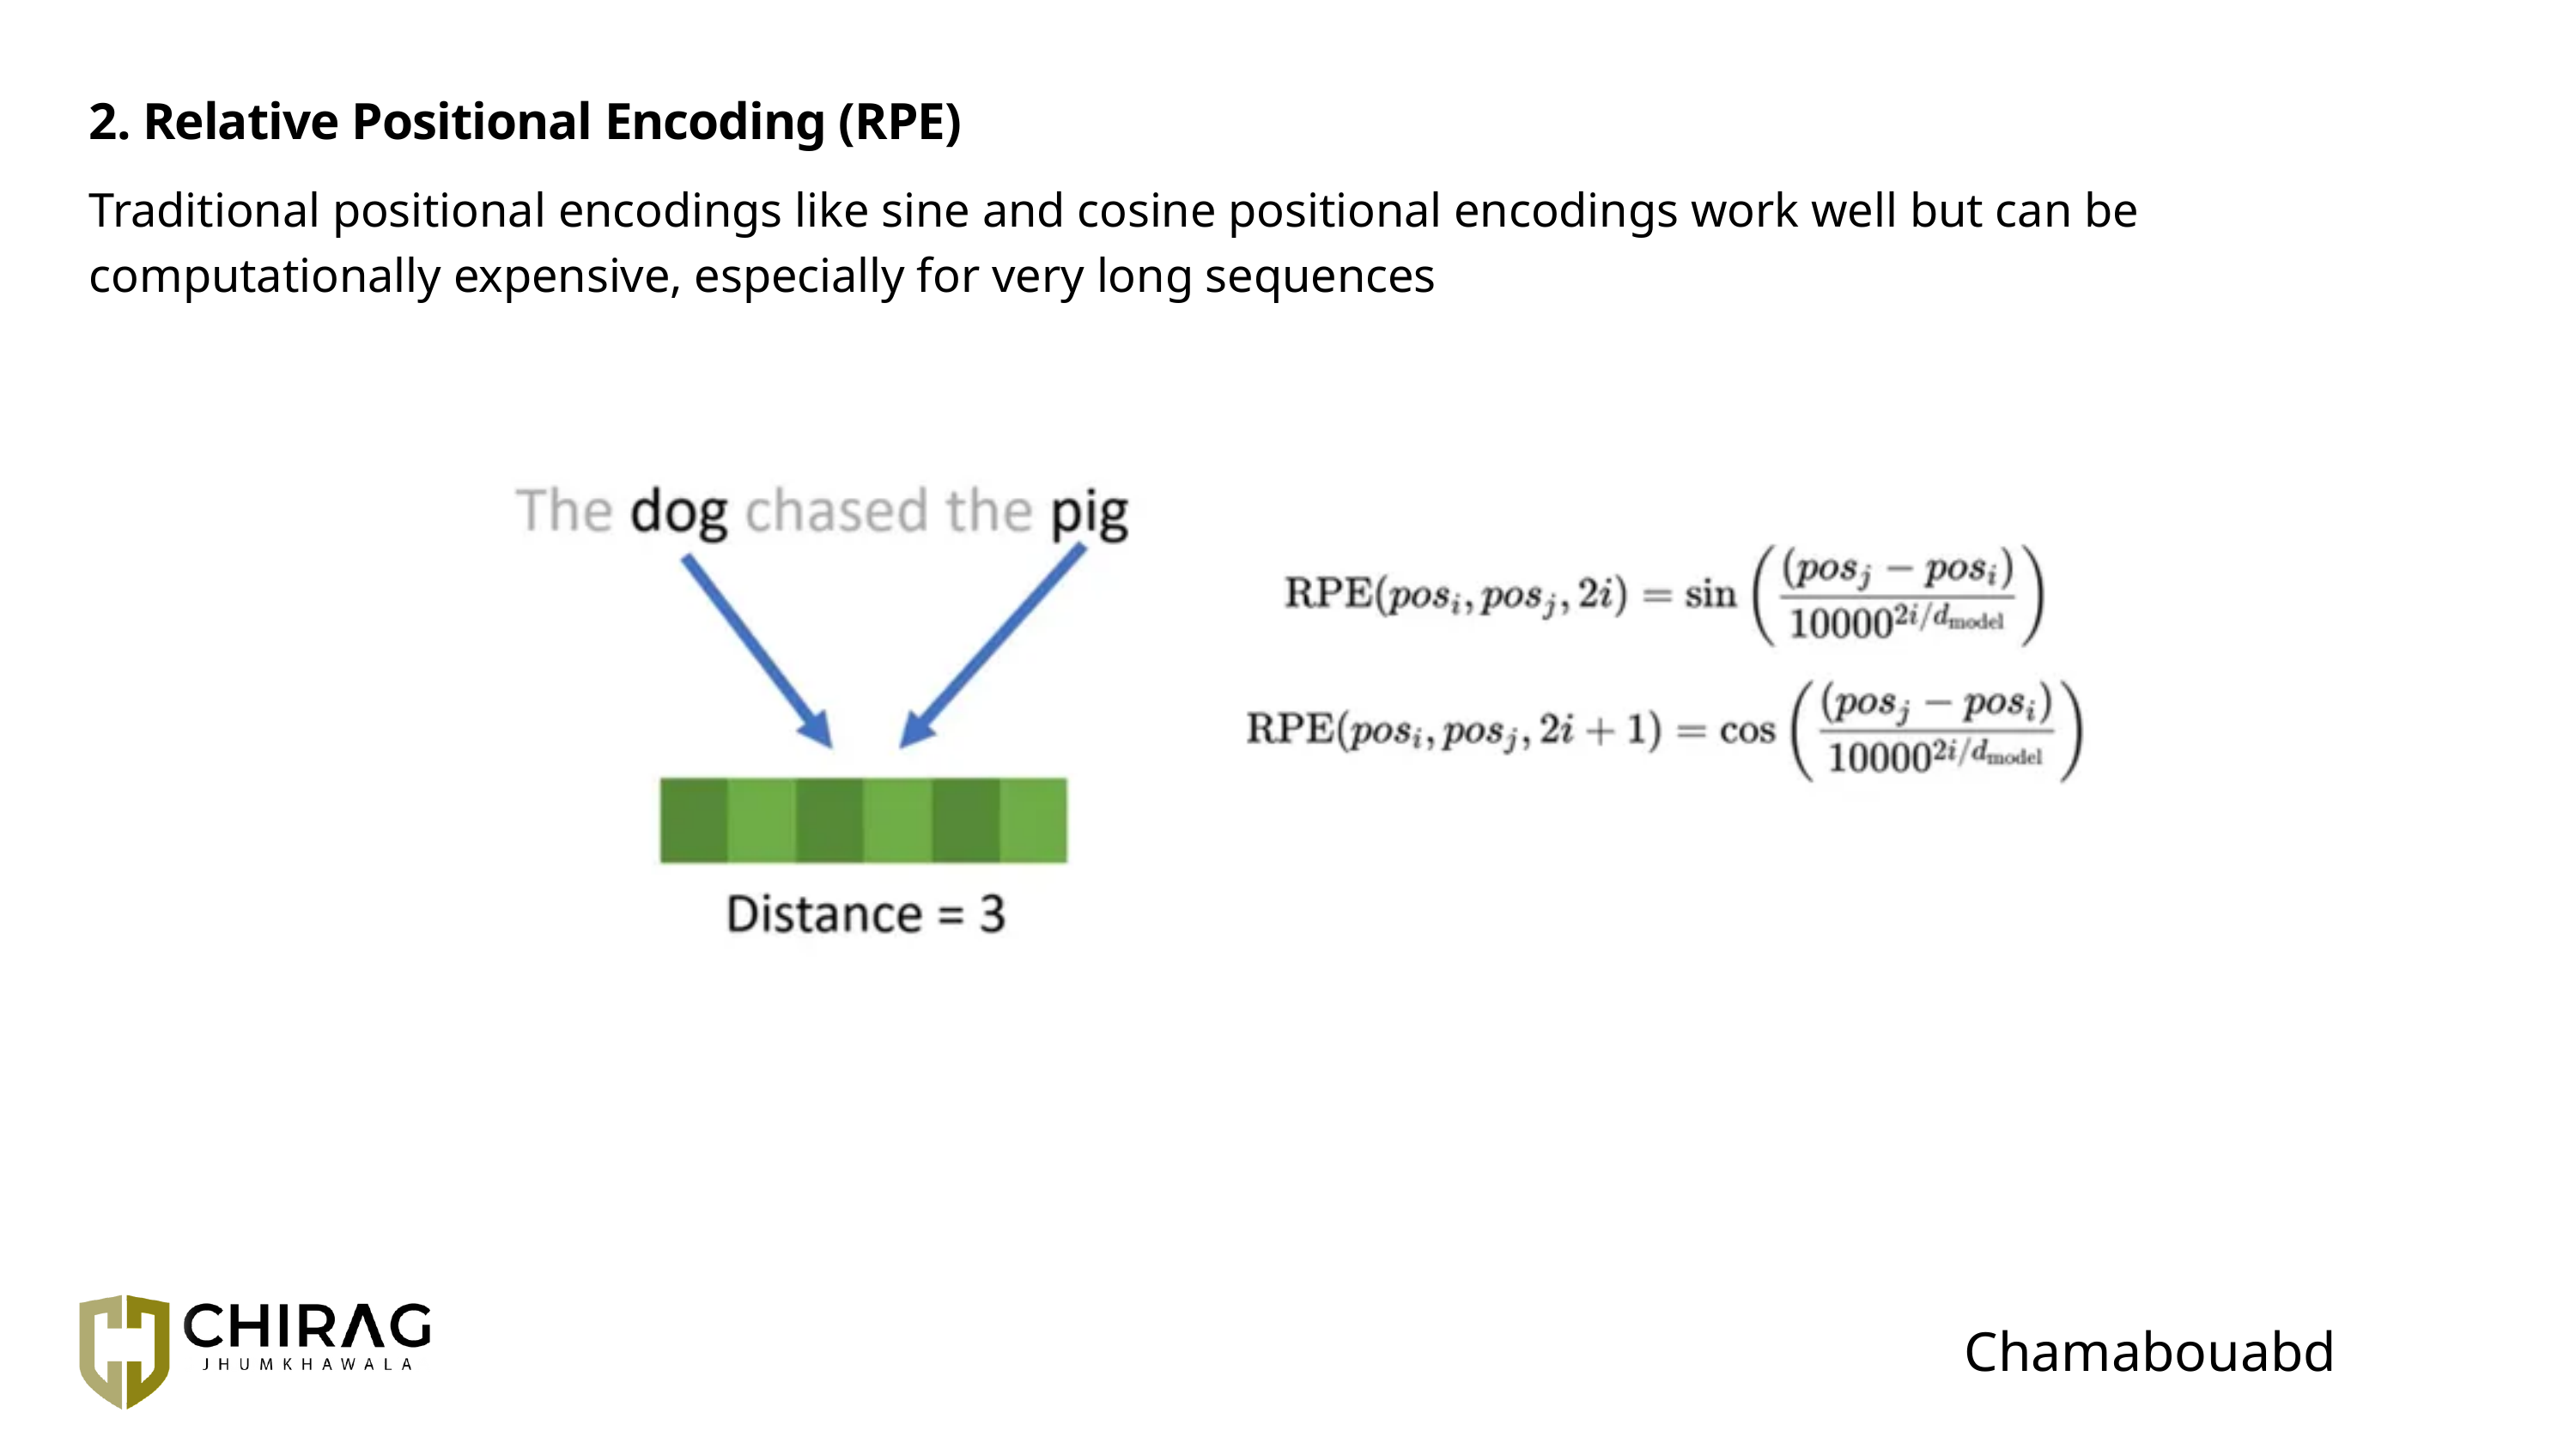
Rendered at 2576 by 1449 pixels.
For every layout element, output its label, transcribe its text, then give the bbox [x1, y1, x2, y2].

text_box 2. Relative Positional Encoding (RPE) [88, 79, 2487, 150]
text_box [73, 1270, 438, 1426]
text_box Chamabouabd [1964, 1306, 2432, 1382]
text_box [451, 408, 2125, 992]
text_box Traditional positional encodings like sine and cosine positional encodings work well but can be computationally expensive, especially for very long sequences [88, 172, 2487, 302]
